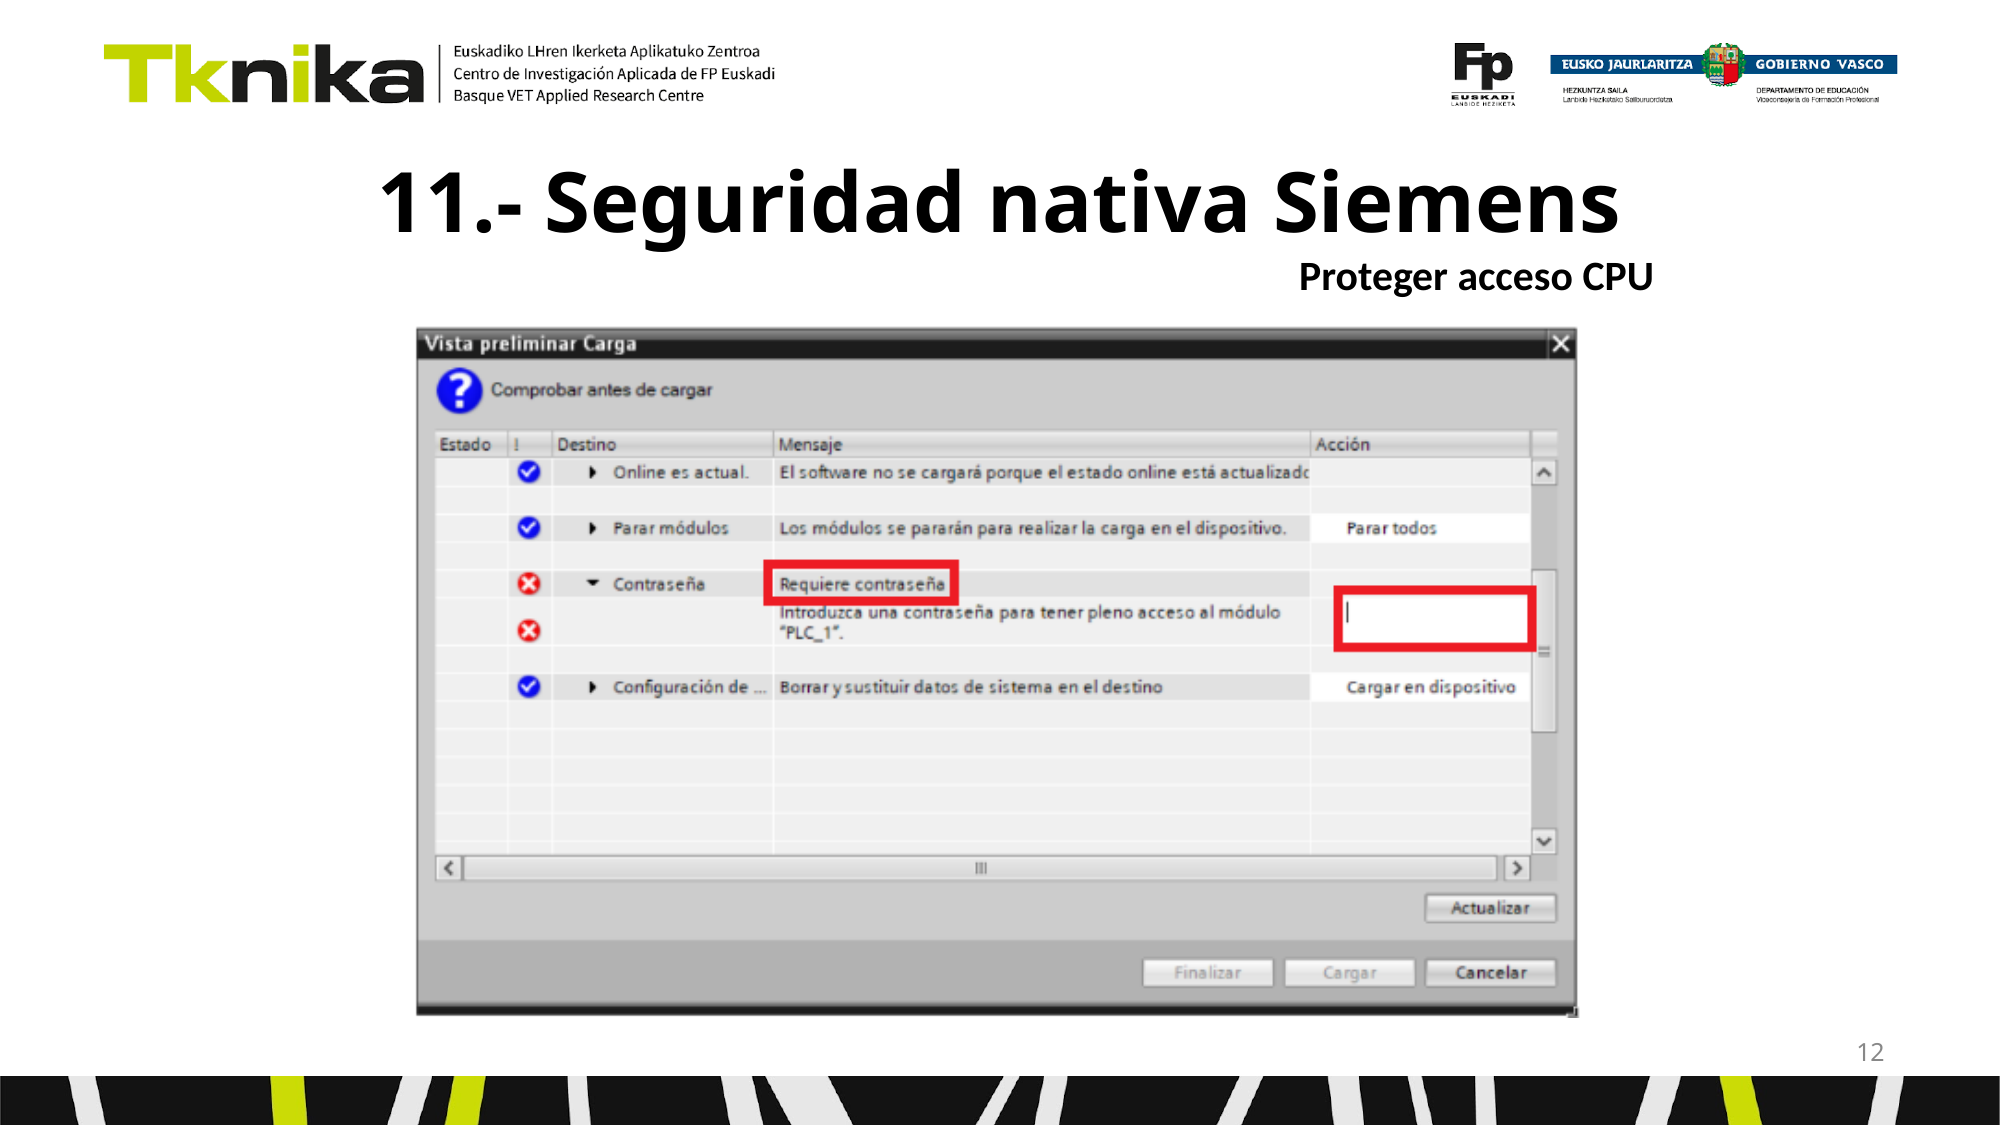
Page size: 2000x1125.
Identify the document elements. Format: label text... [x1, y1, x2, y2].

picture [0, 1076, 2000, 1125]
picture [102, 42, 1898, 106]
slide_number ‹#› [1433, 1023, 1900, 1084]
text_box Proteger acceso CPU [1284, 234, 1751, 315]
title 11.- Seguridad nativa Siemens [99, 125, 1900, 274]
picture [414, 320, 1585, 1018]
